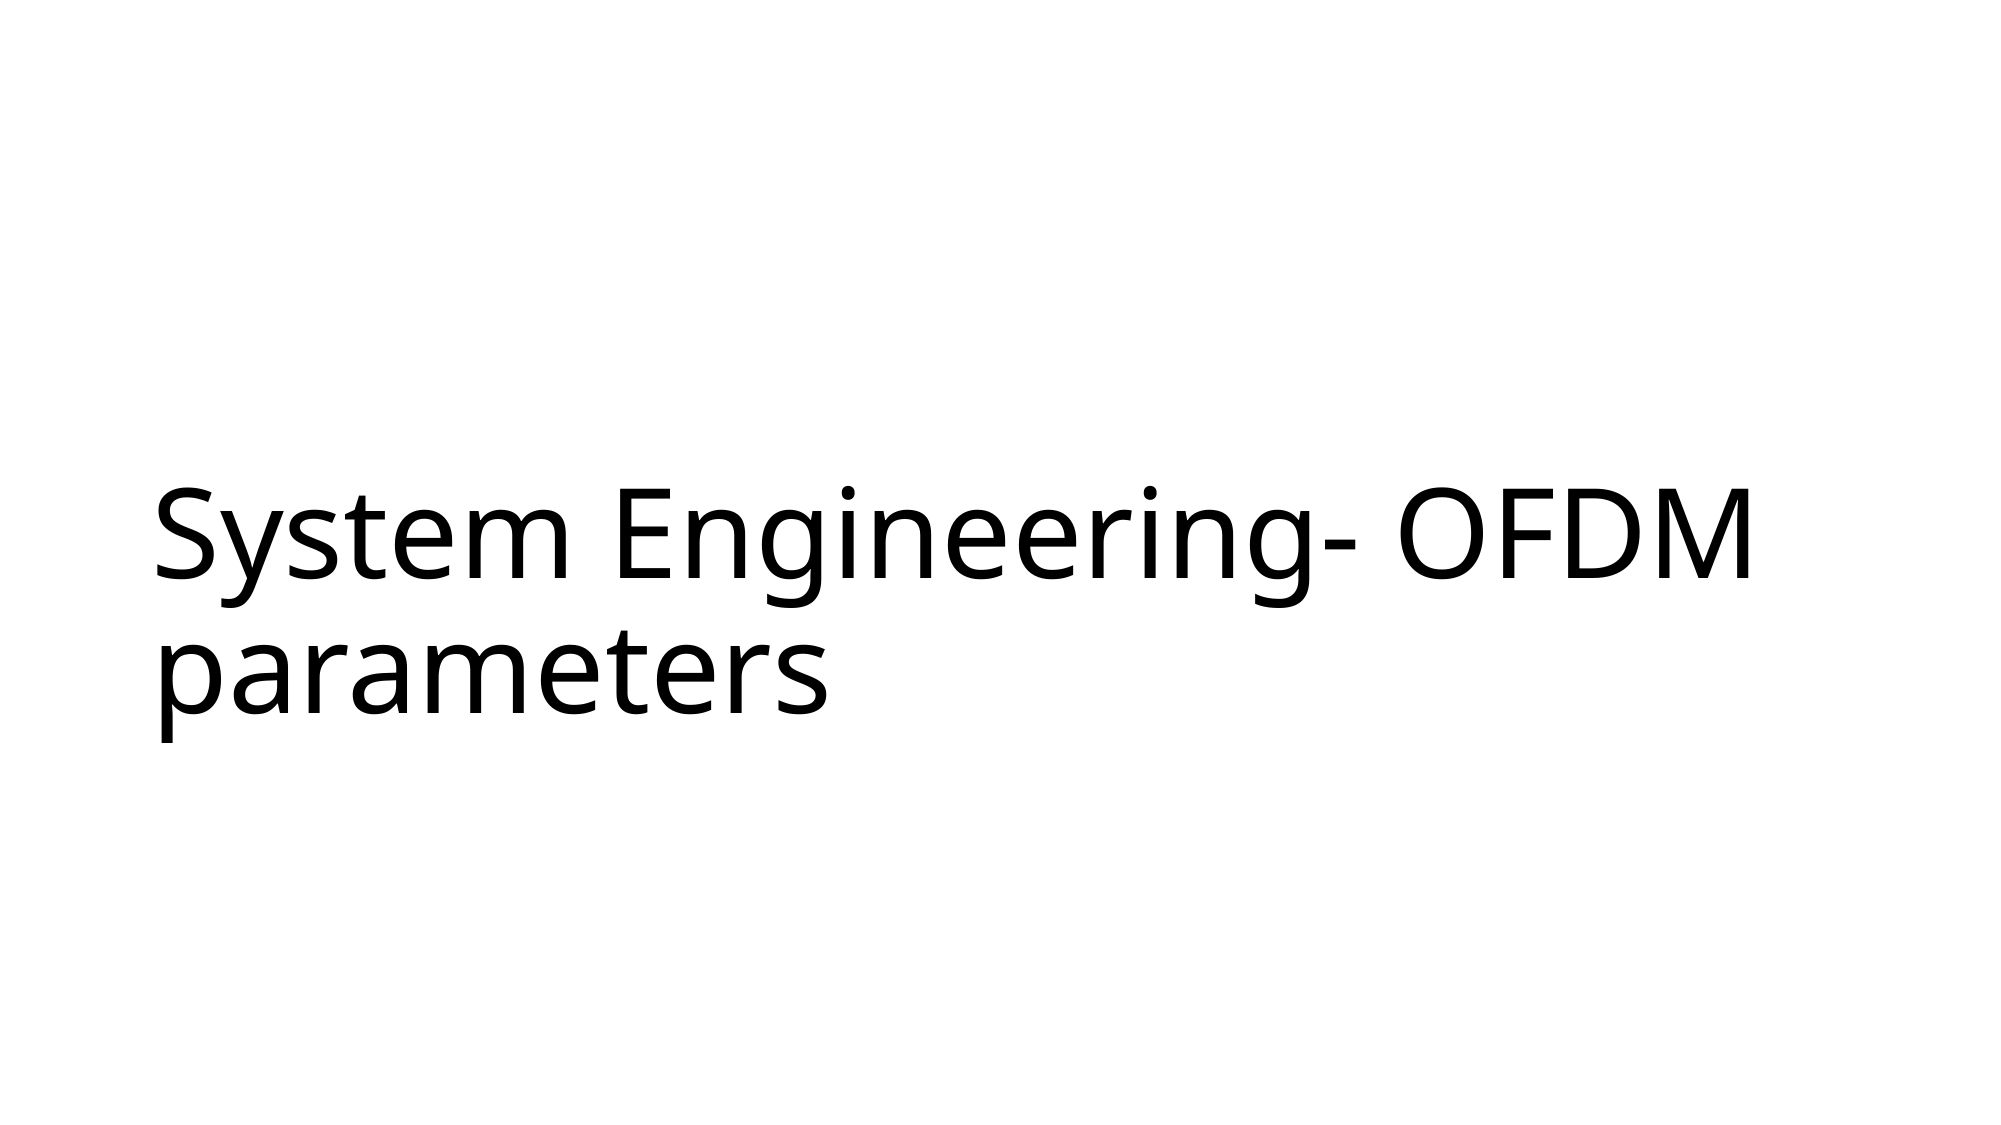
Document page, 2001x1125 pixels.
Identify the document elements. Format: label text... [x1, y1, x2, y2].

title System Engineering- OFDM parameters [136, 280, 1862, 749]
